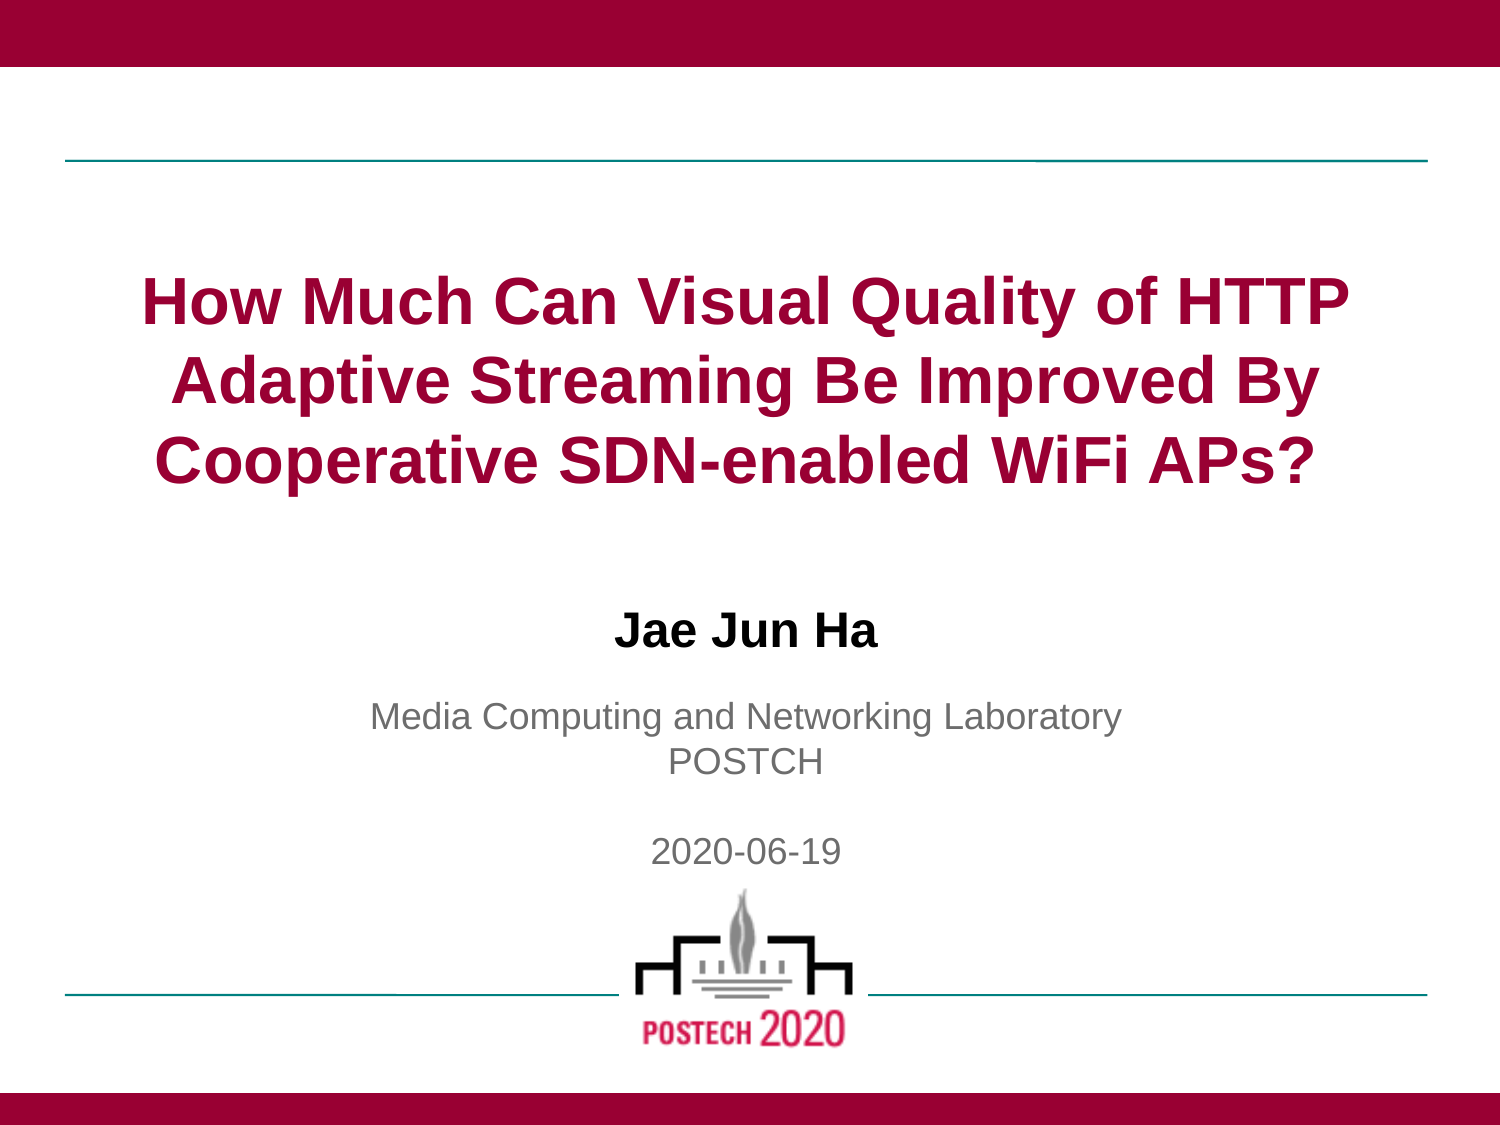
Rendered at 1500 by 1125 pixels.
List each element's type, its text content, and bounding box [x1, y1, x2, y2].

picture [619, 887, 868, 1054]
title How Much Can Visual Quality of HTTP Adaptive Streaming Be Improved By Cooperative SDN-enabled WiFi APs? Jae Jun Ha Media Computing and Networking Laboratory POSTCH 2020-06-19 [64, 443, 1428, 686]
